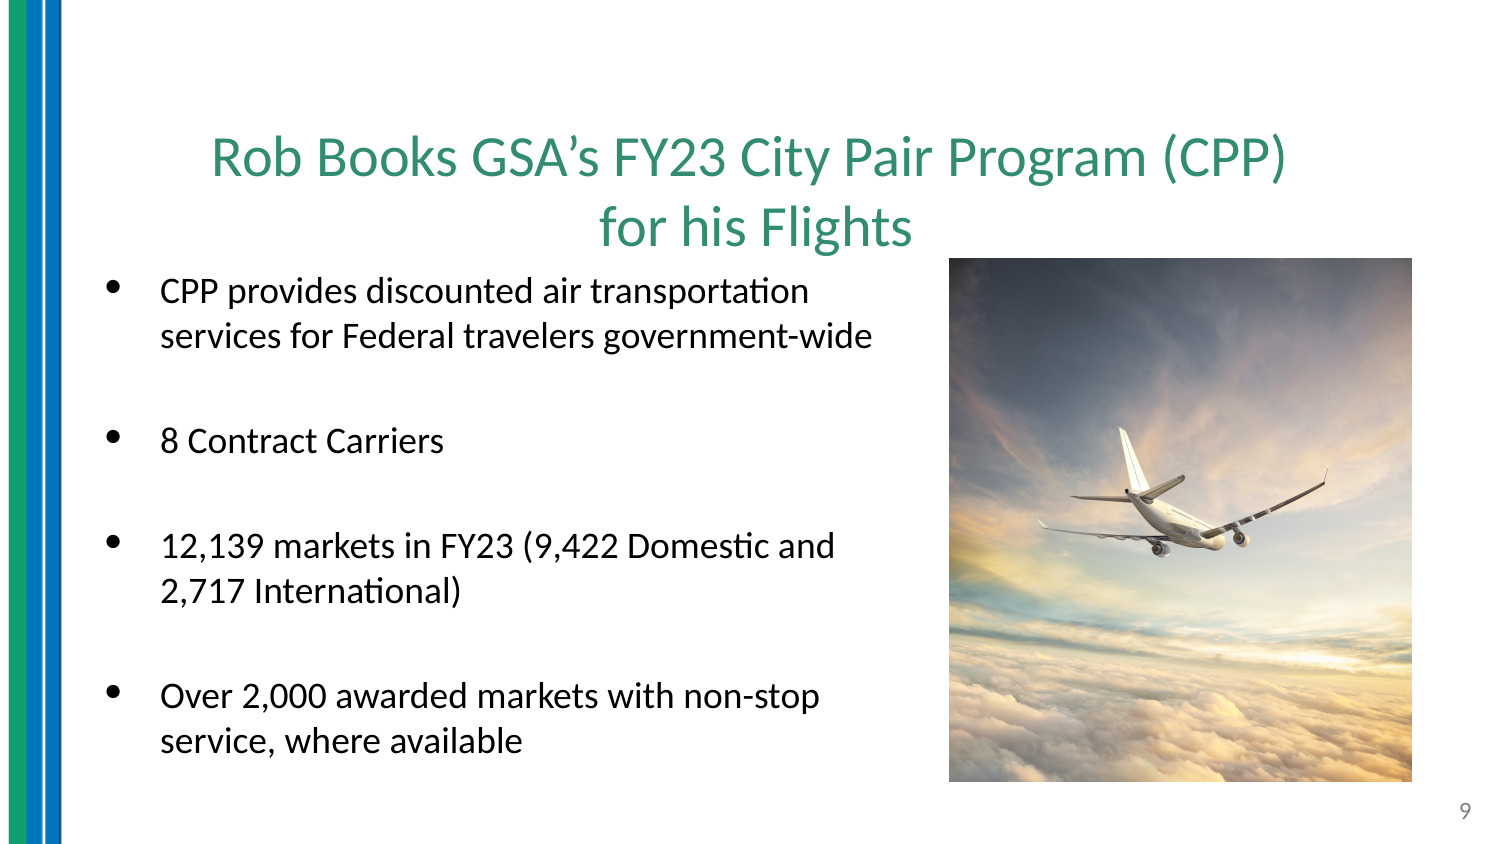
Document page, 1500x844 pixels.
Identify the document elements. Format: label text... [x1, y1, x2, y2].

picture [29, 0, 1500, 844]
title Rob Books GSA’s FY23 City Pair Program (CPP) for his Flights [18, 132, 1482, 245]
text_box CPP provides discounted air transportation services for Federal travelers government-wide 8 Contract Carriers 12,139 markets in FY23 (9,422 Domestic and 2,717 International) Over 2,000 awarded markets with non-stop service, where available [88, 258, 899, 765]
picture [0, 0, 26, 844]
